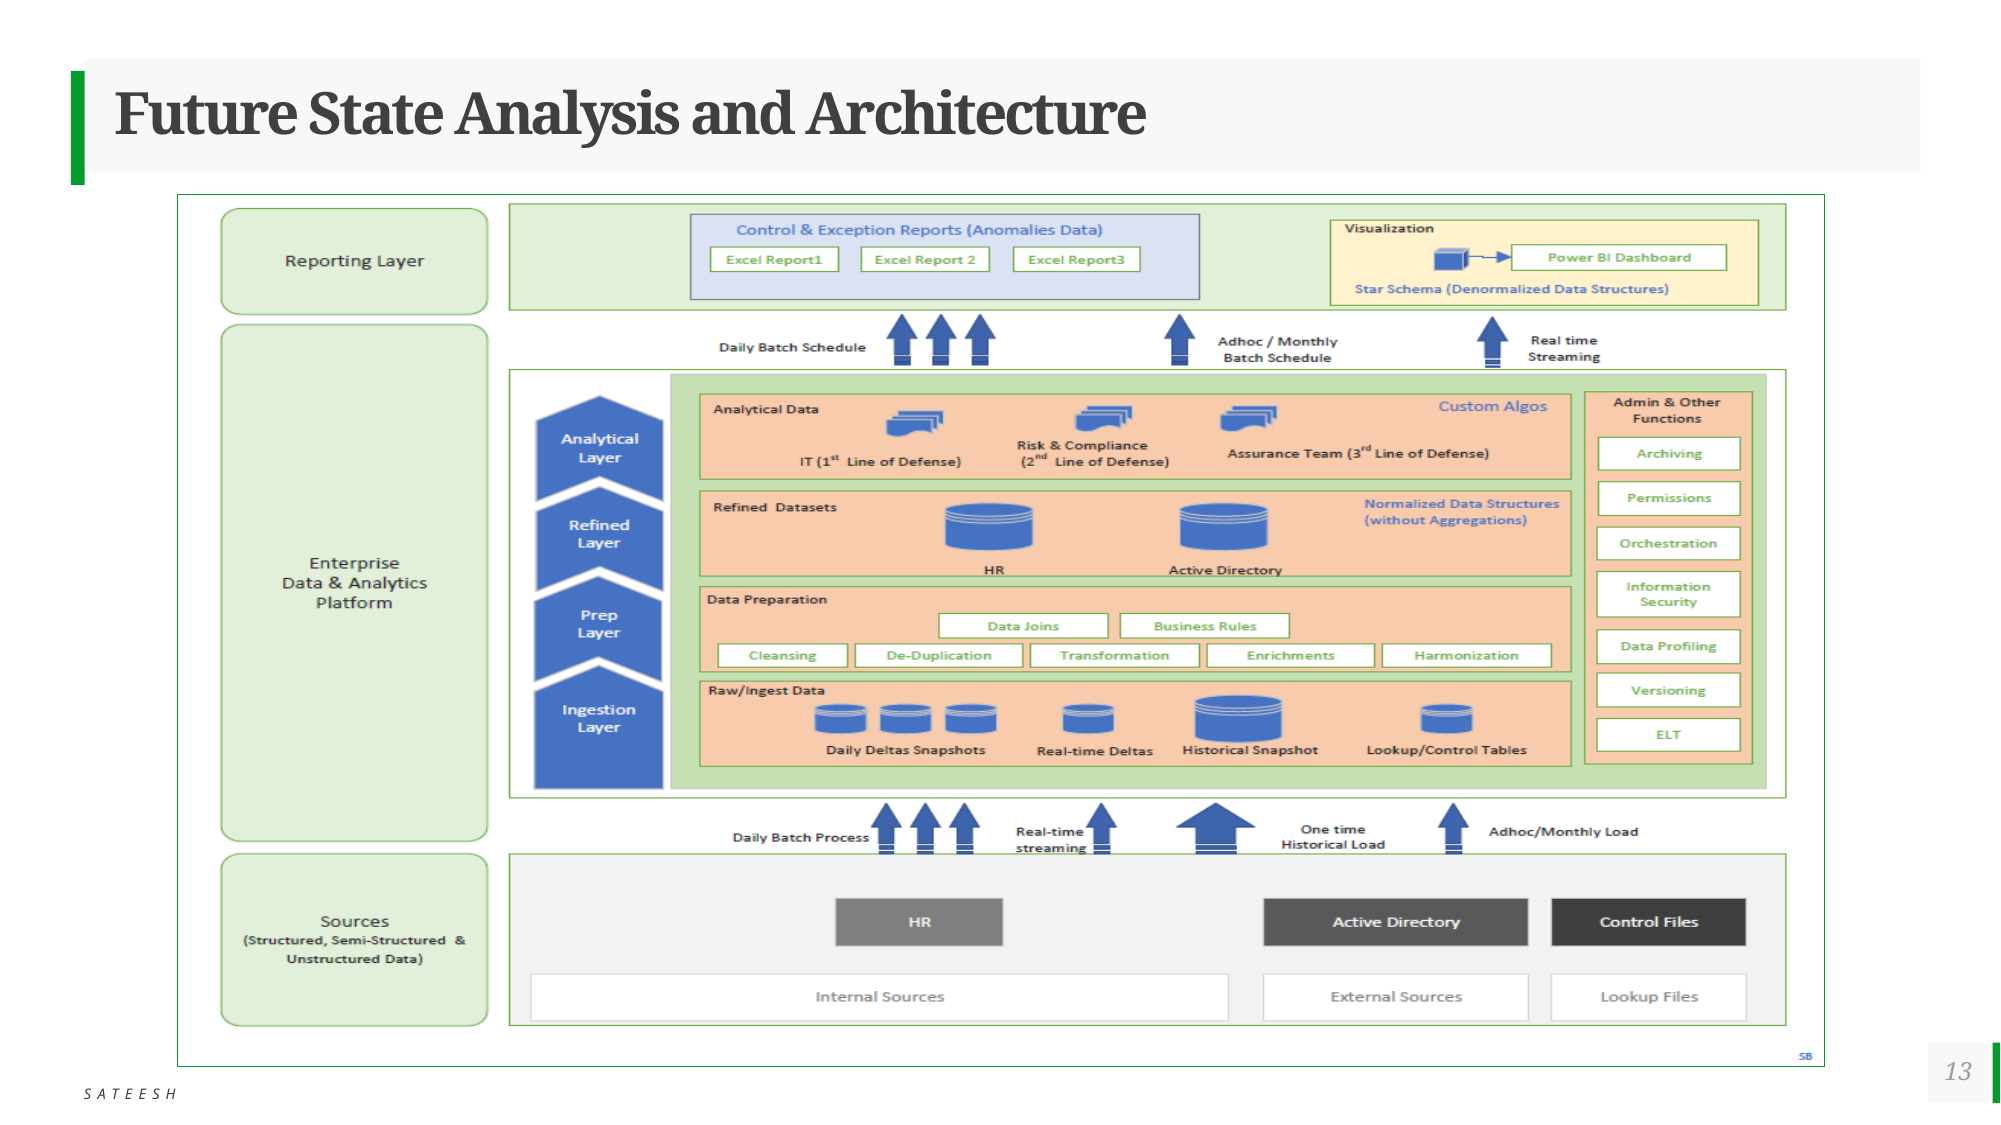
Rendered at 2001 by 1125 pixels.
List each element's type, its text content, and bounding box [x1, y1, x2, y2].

picture [177, 194, 1826, 1067]
title Future State Analysis and Architecture [84, 58, 1921, 173]
slide_number 13 [1928, 1042, 1989, 1103]
